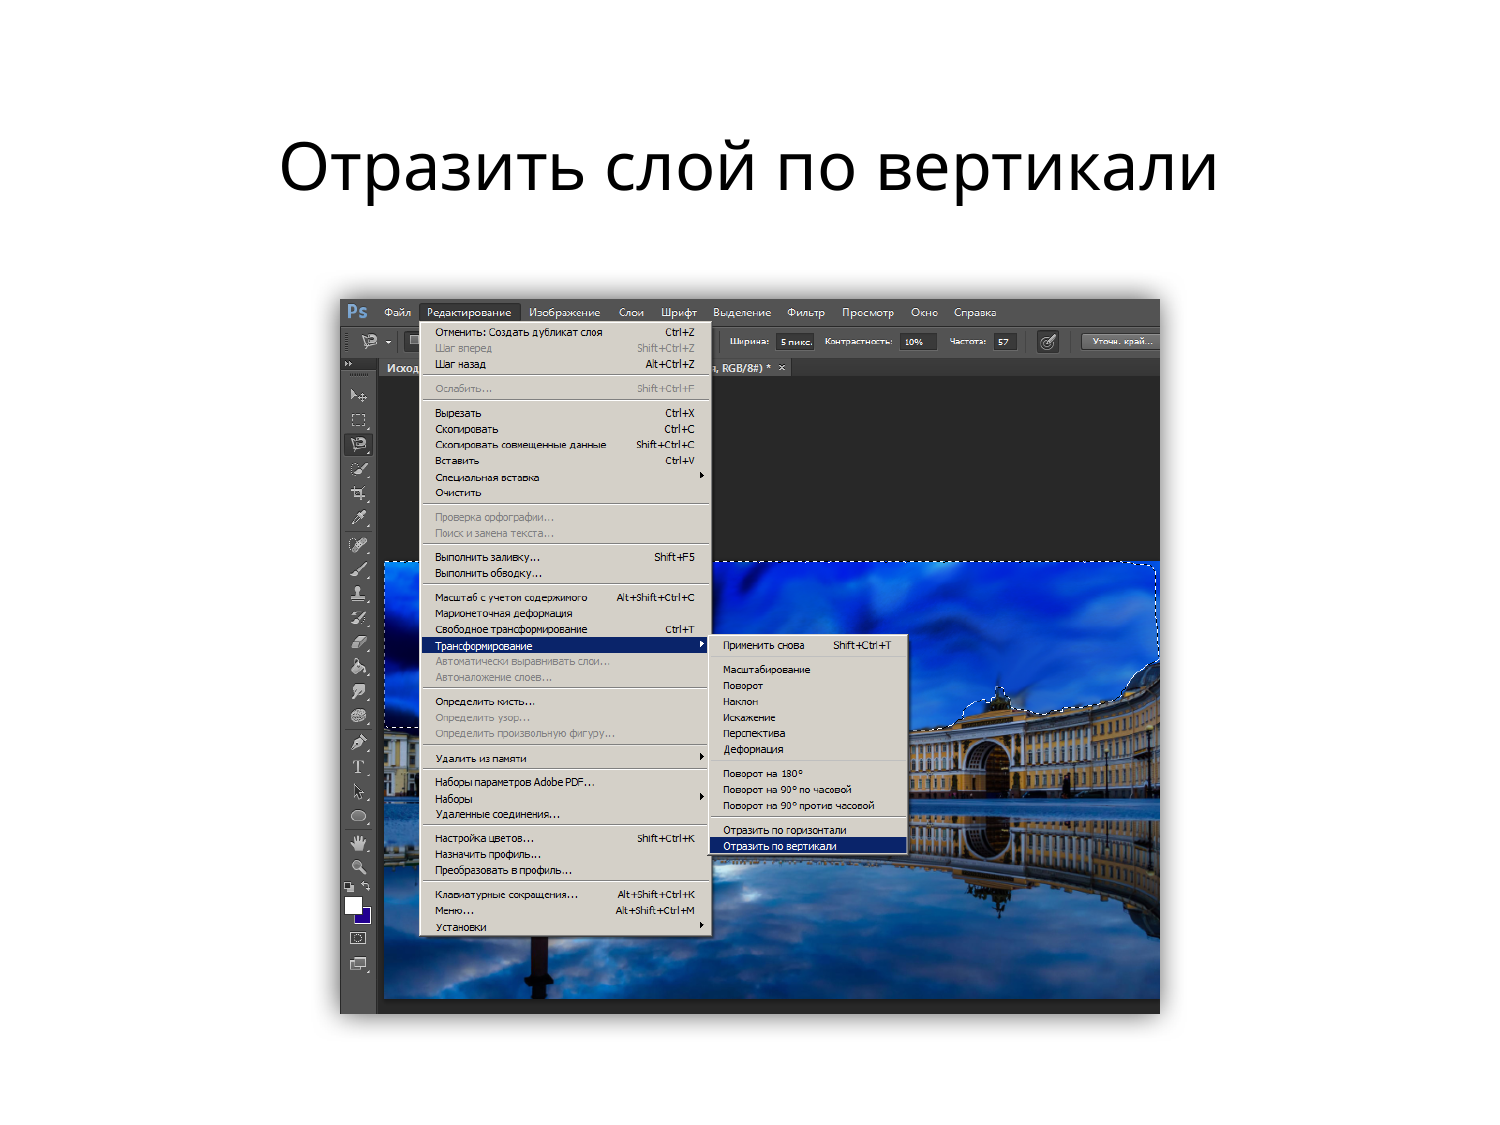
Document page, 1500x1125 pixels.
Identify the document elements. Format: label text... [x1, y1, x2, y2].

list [340, 299, 1160, 1014]
title Отразить слой по вертикали [103, 59, 1397, 278]
